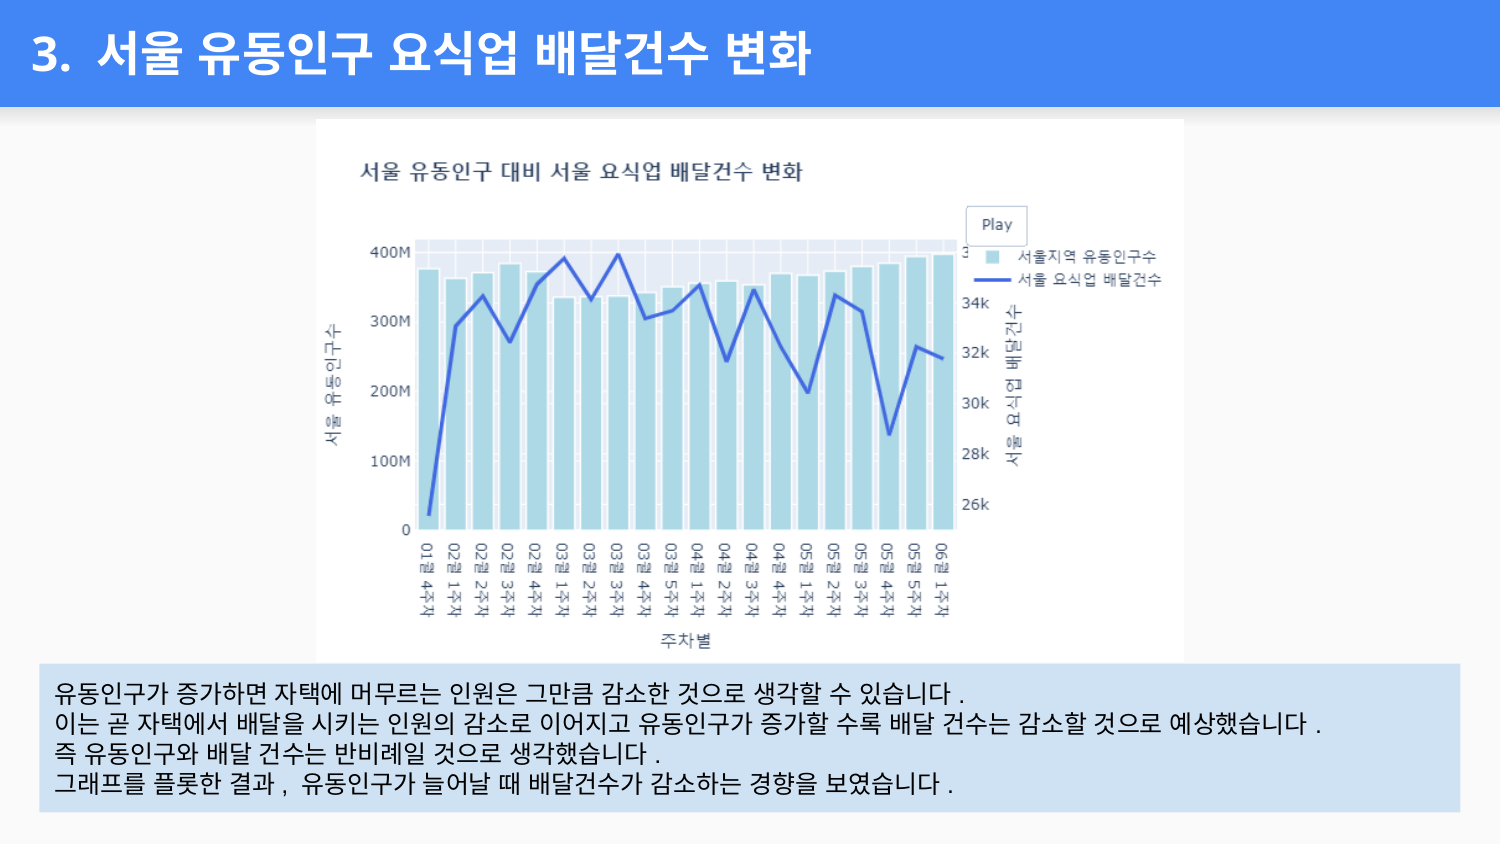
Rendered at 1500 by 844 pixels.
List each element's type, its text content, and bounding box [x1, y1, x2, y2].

text_box 유동인구가 증가하면 자택에 머무르는 인원은 그만큼 감소한 것으로 생각할 수 있습니다. 이는 곧 자택에서 배달을 시키는 인원의 감소로 이어지고 유동인구가 증가할 수록 배달 건수는 감소할 것으로 예상했습니다. 즉 유동인구와 배달 건수는 반비례일 것으로 생각했습니다. 그래프를 플롯한 결과, 유동인구가 늘어날 때 배달건수가 감소하는 경향을 보였습니다. [39, 663, 1461, 813]
title 3. 서울 유동인구 요식업 배달건수 변화 [16, 2, 1464, 102]
picture [316, 119, 1184, 662]
